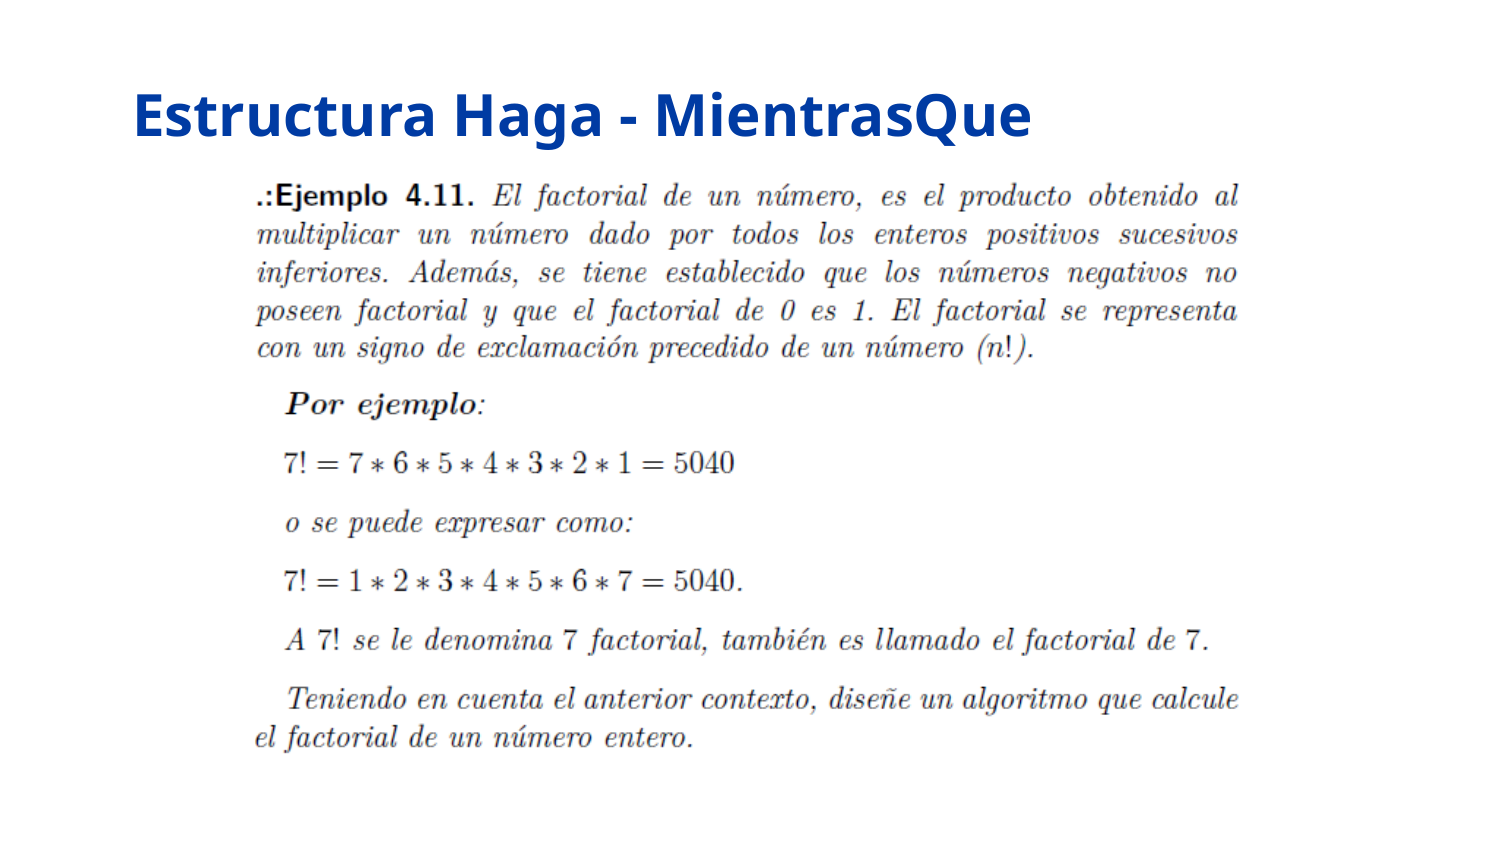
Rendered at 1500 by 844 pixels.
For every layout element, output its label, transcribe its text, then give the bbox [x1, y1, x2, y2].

title Estructura Haga - MientrasQue [116, 63, 1383, 157]
picture [254, 385, 1246, 765]
picture [245, 175, 1255, 375]
